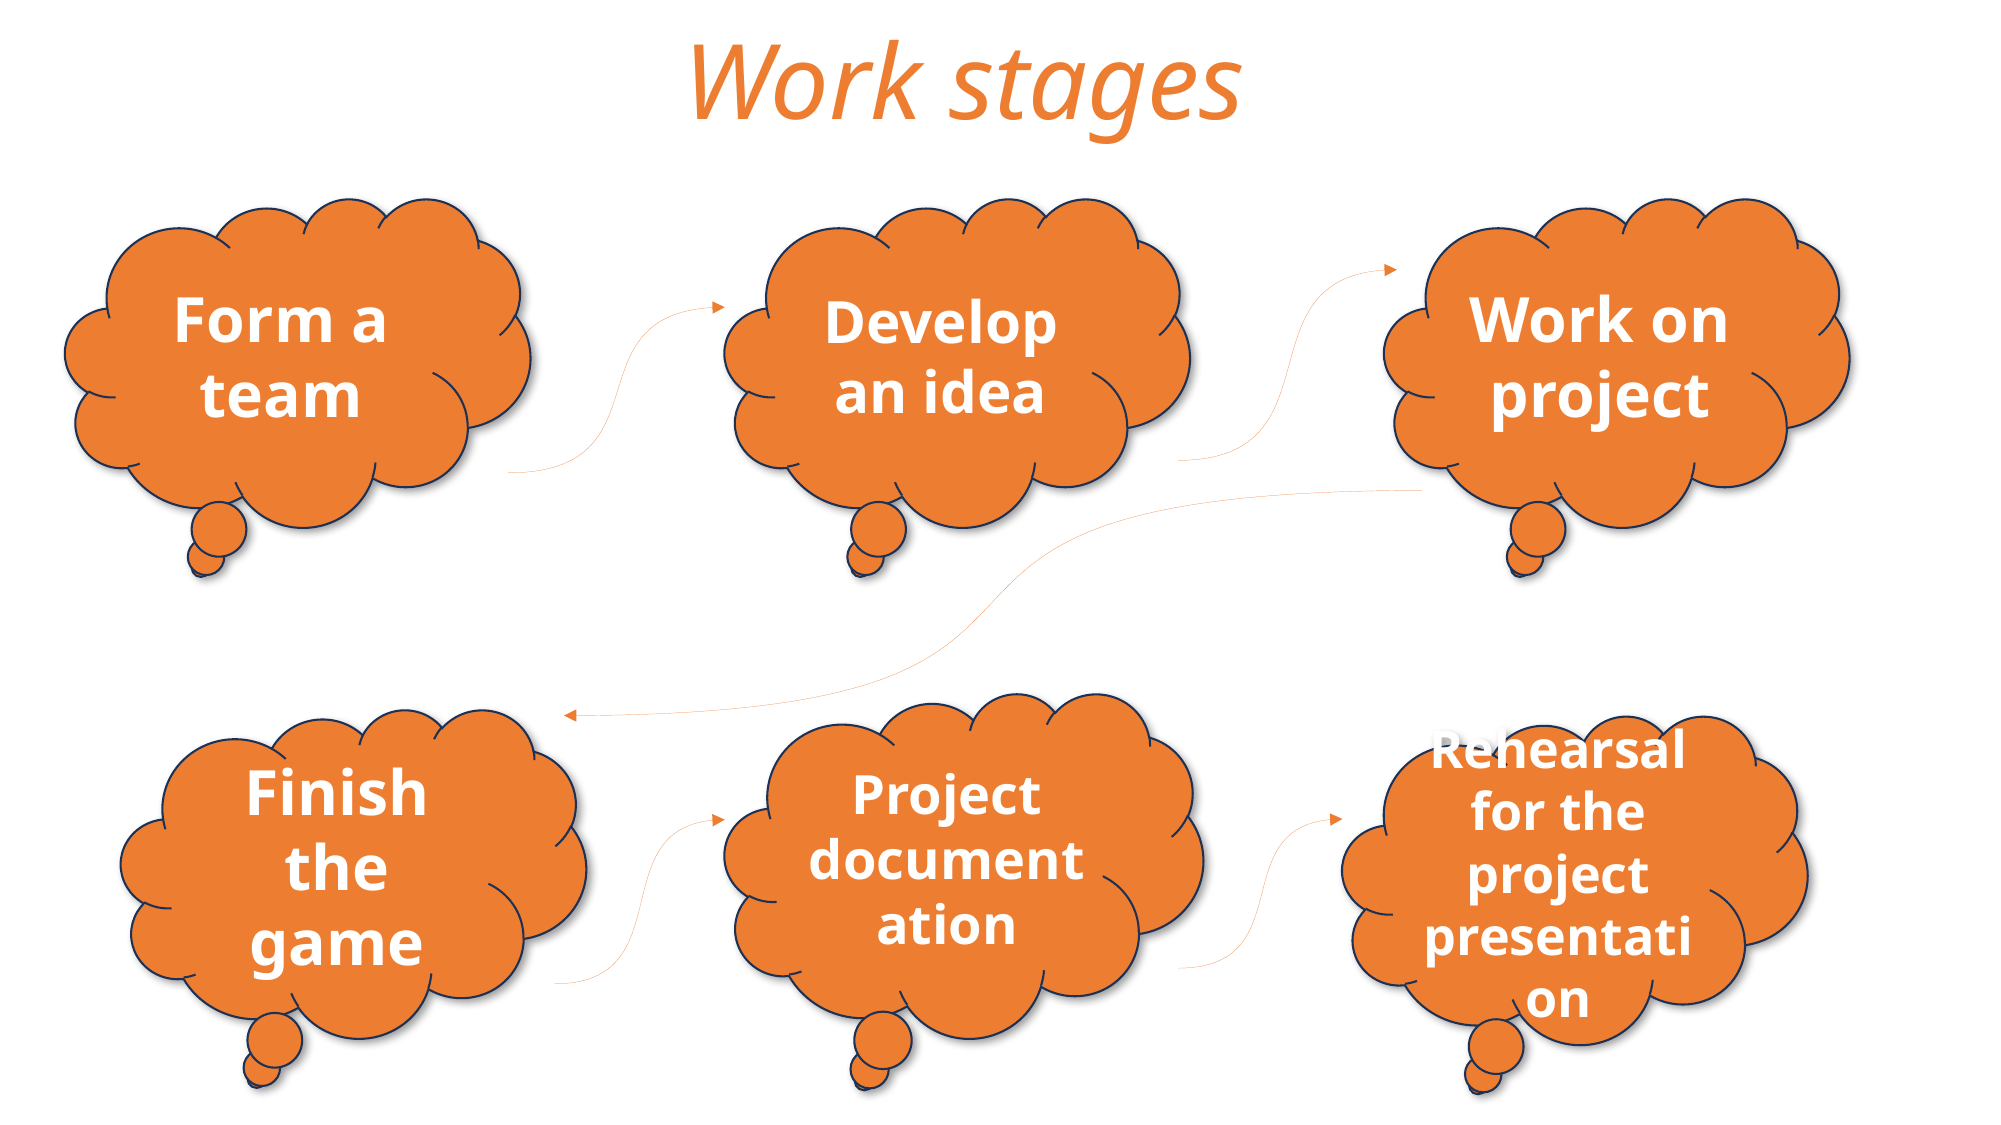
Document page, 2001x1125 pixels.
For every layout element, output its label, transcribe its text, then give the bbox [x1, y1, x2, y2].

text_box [1177, 818, 1343, 969]
text_box Form a team [63, 198, 522, 579]
text_box Work stages [619, 8, 1309, 148]
text_box Work on project [1397, 198, 1851, 579]
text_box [564, 490, 1422, 716]
text_box Finish the game [119, 709, 577, 1089]
text_box Project documentation [725, 716, 1194, 1092]
text_box Develop an idea [725, 198, 1178, 490]
text_box Rehearsal for the project presentation [1343, 715, 1809, 1096]
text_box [1178, 269, 1397, 461]
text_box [507, 307, 725, 473]
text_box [554, 819, 725, 984]
